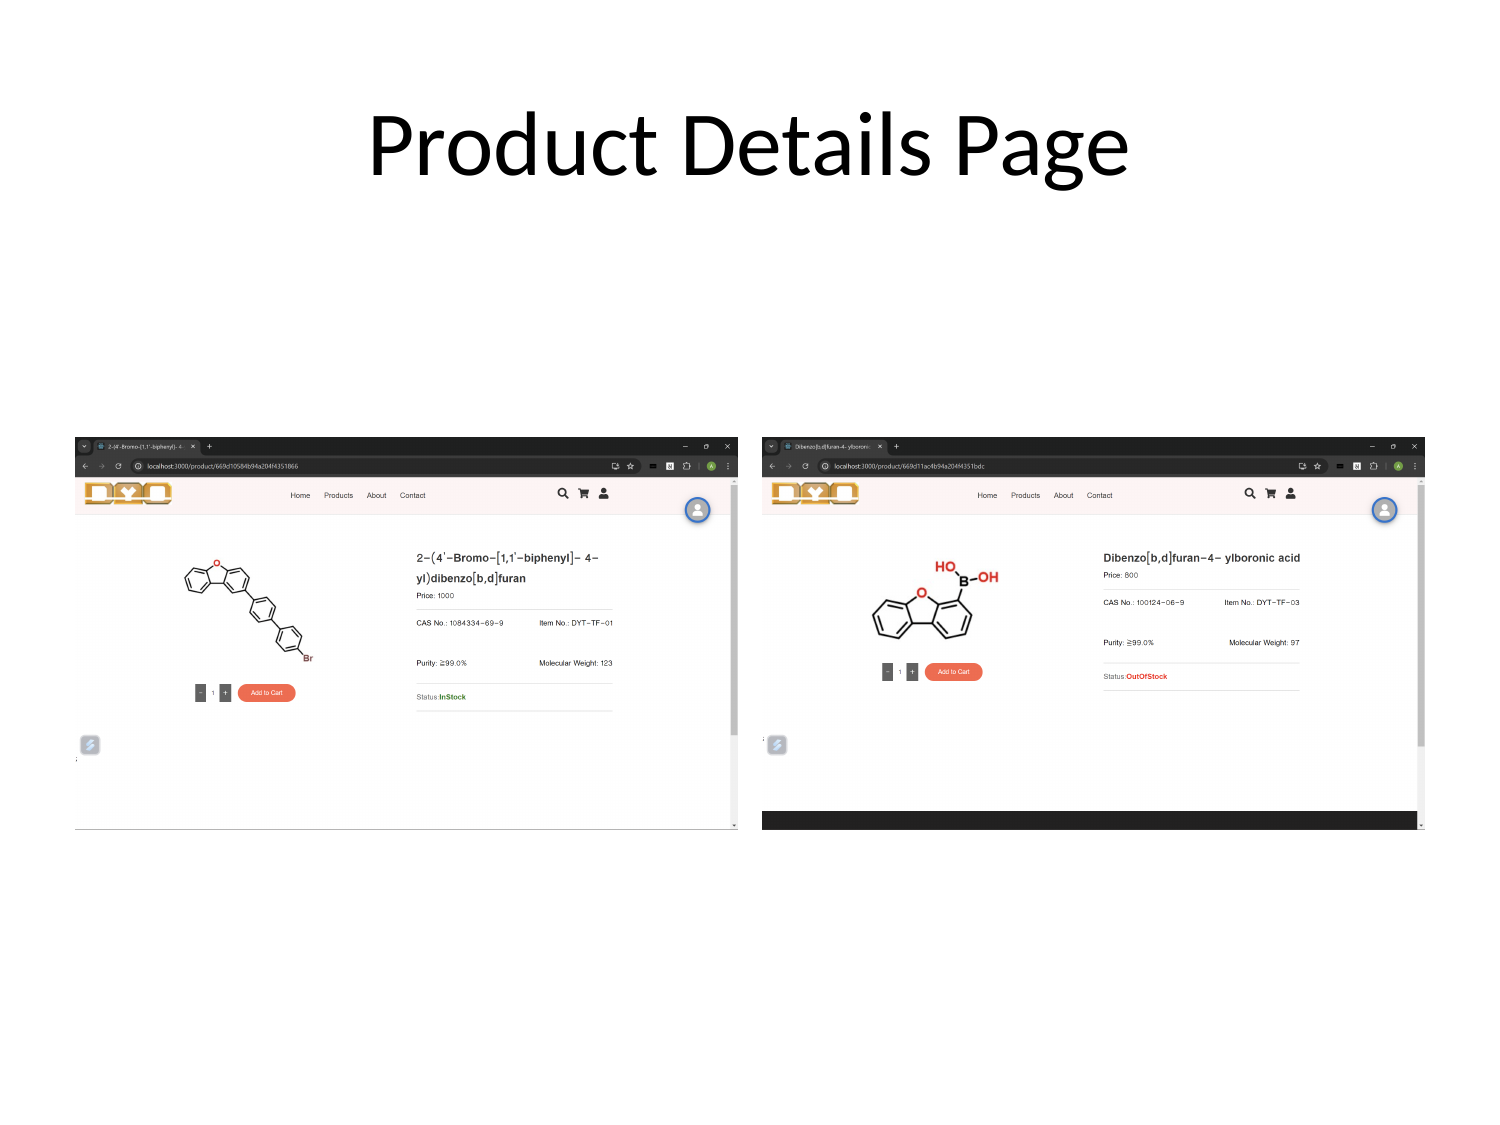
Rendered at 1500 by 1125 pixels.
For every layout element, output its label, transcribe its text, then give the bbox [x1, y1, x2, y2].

title Product Details Page [75, 45, 1425, 233]
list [762, 437, 1426, 831]
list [74, 437, 738, 831]
